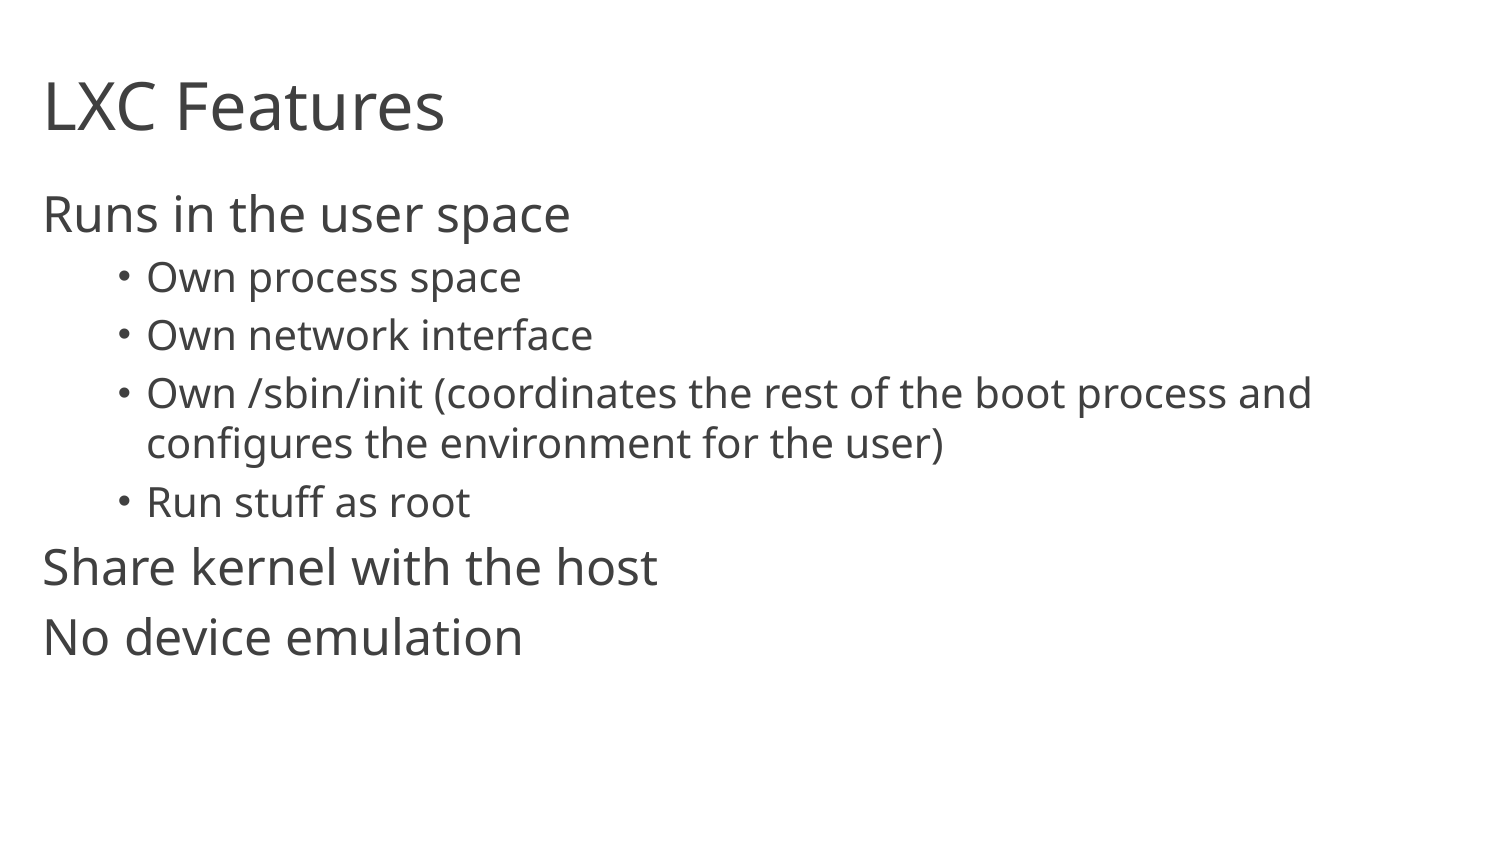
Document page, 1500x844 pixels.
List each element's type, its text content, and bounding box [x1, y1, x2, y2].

list Runs in the user space Own process space Own network interface Own /sbin/init (coordinates the rest of the boot process and configures the environment for the user) Run stuff as root Share kernel with the host No device emulation [27, 174, 1480, 773]
title LXC Features [27, 33, 1480, 174]
